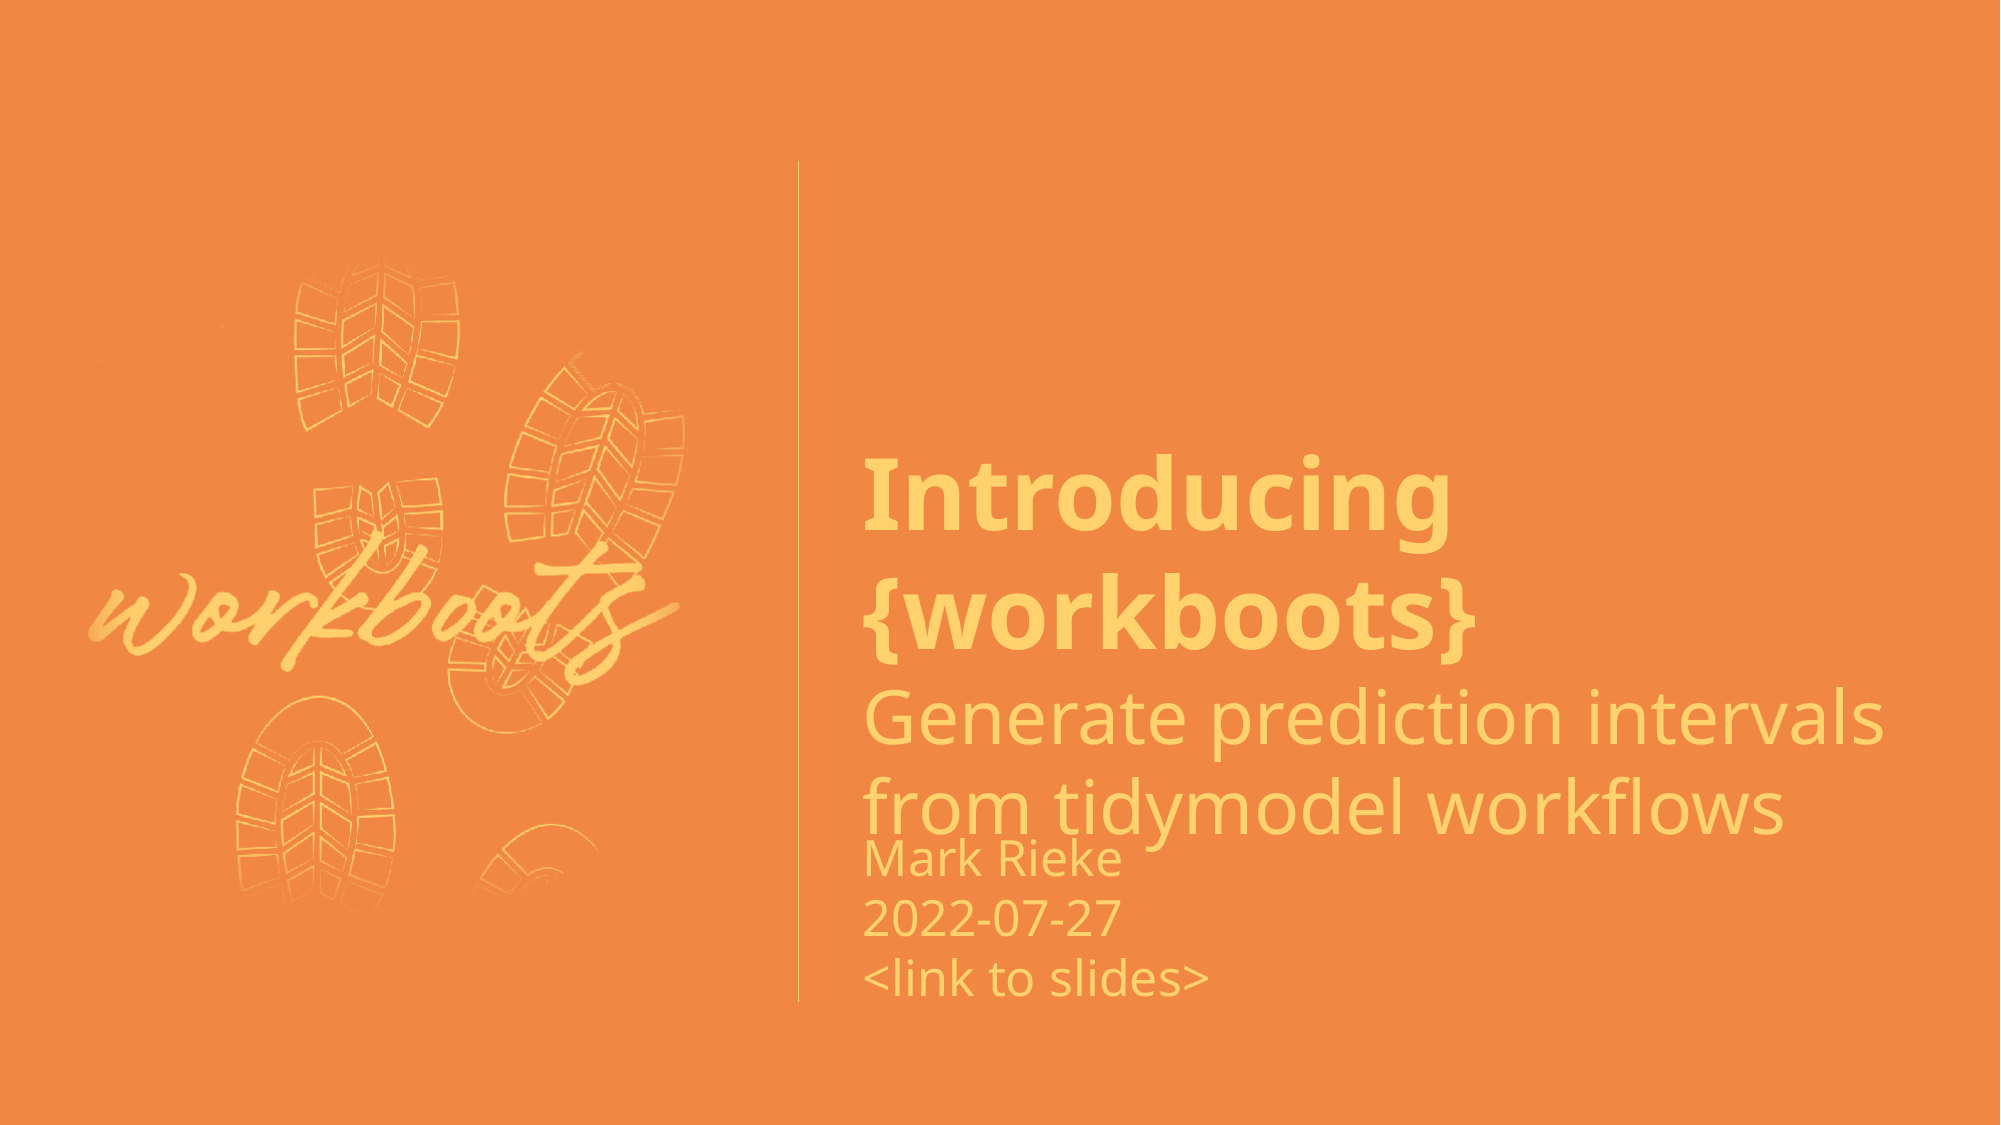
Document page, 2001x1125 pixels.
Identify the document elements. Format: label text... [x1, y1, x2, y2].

text_box Mark Rieke 2022-07-27 <link to slides> [857, 820, 1823, 1013]
picture [27, 229, 740, 934]
text_box Introducing {workboots} Generate prediction intervals from tidymodel workflows [857, 424, 1920, 856]
